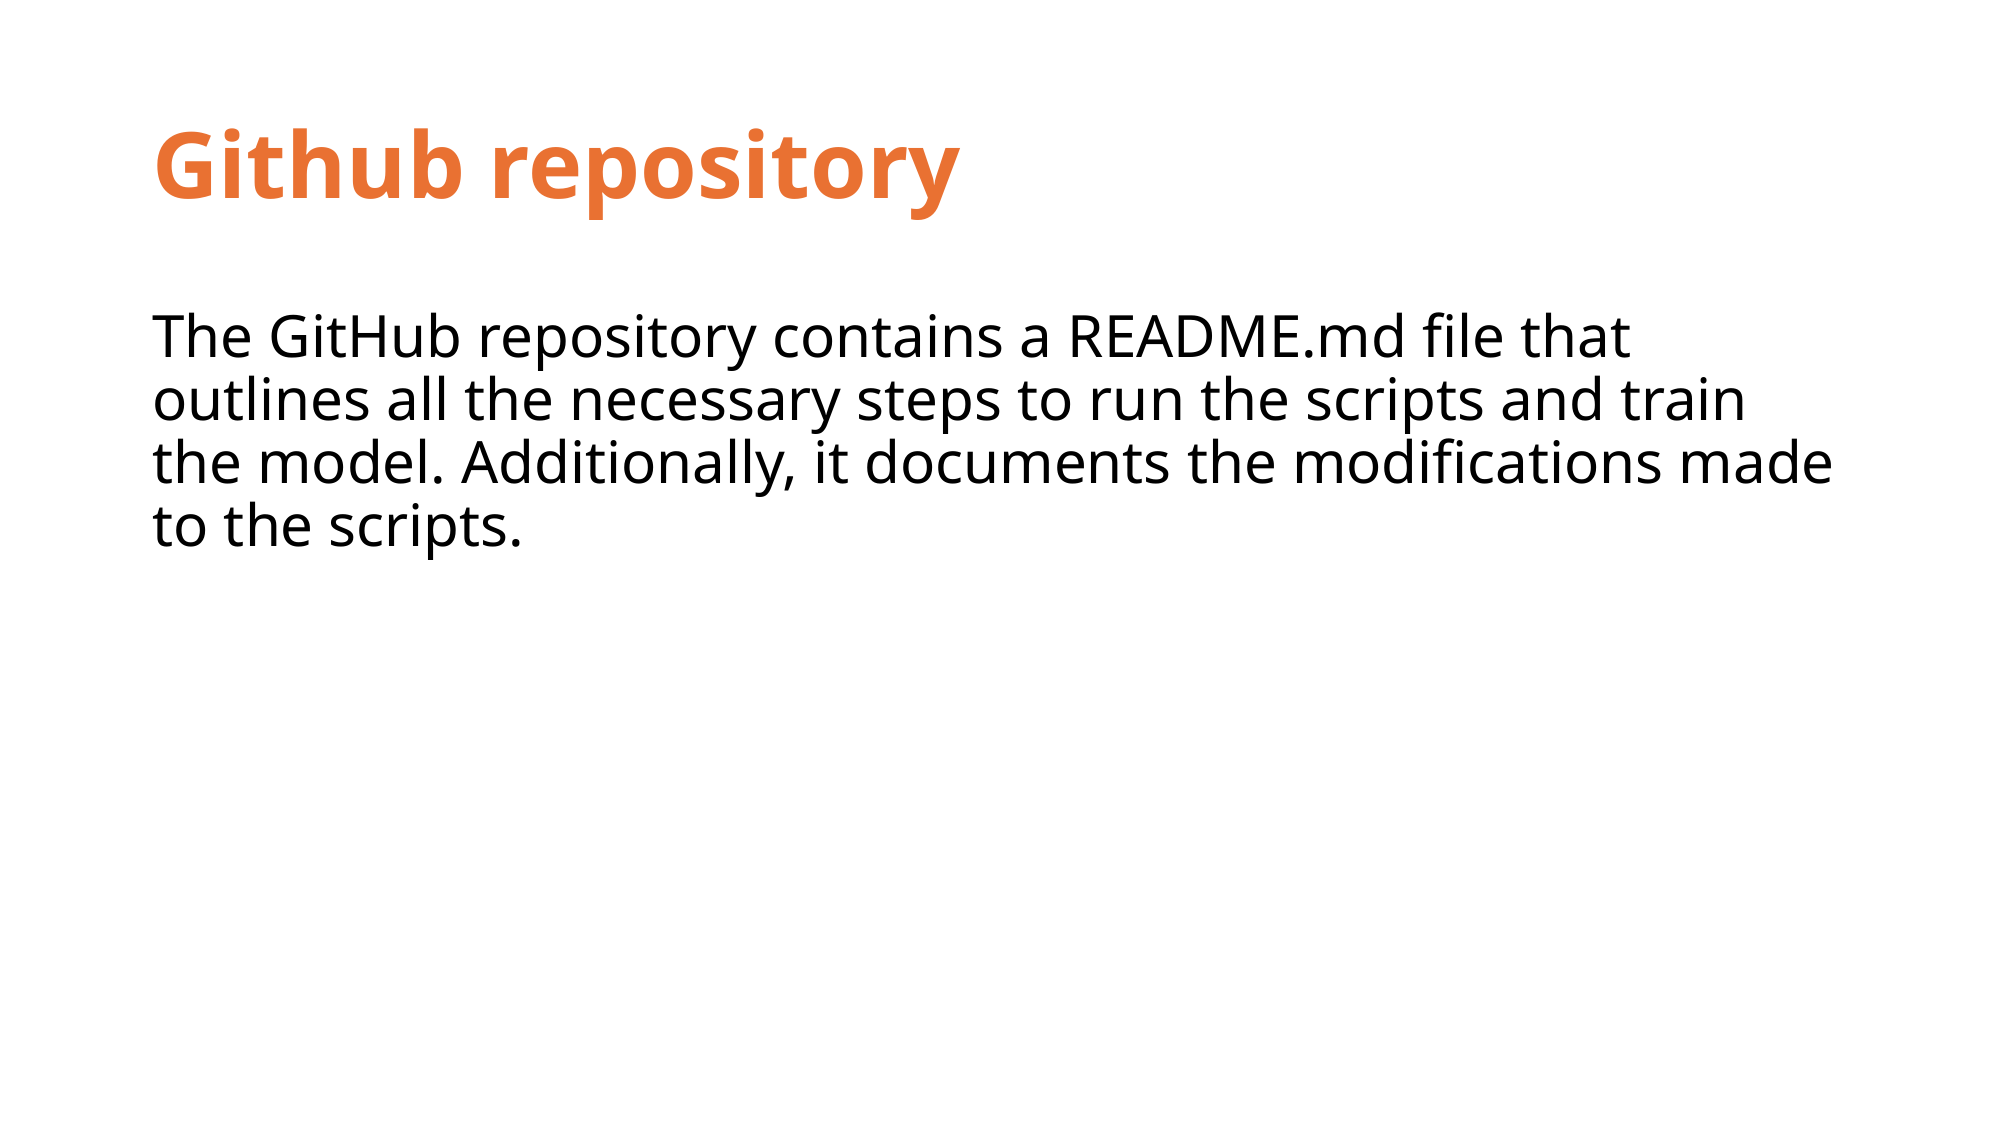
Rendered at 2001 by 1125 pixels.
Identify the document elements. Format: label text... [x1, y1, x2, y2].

title Github repository [137, 59, 1863, 278]
list The GitHub repository contains a README.md file that outlines all the necessary steps to run the scripts and train the model. Additionally, it documents the modifications made to the scripts. [137, 299, 1863, 1014]
